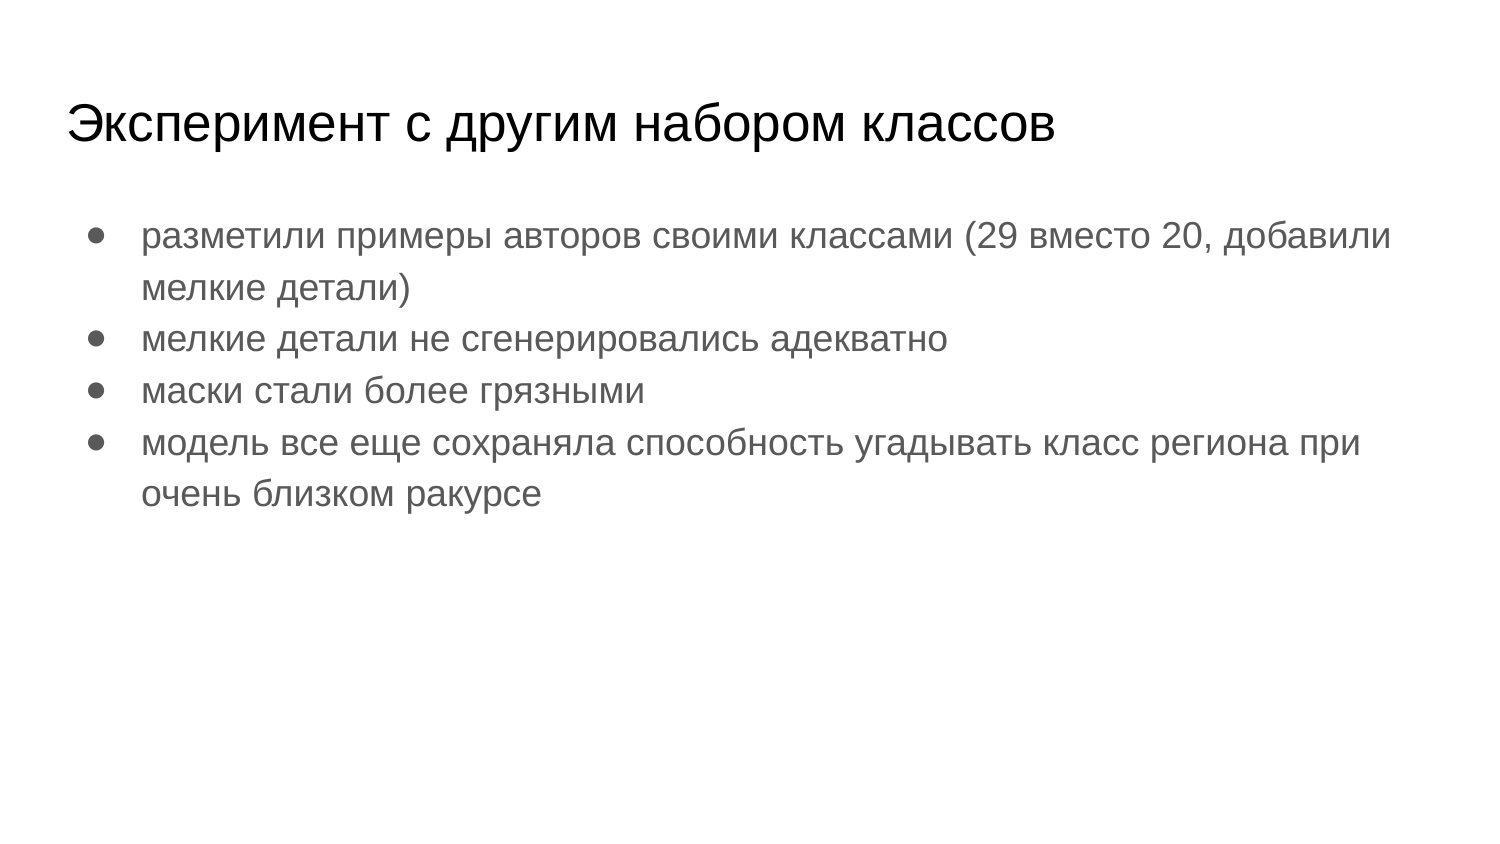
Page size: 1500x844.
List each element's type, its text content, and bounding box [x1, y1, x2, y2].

title Эксперимент с другим набором классов [51, 72, 1449, 167]
list разметили примеры авторов своими классами (29 вместо 20, добавили мелкие детали) мелкие детали не сгенерировались адекватно маски стали более грязными модель все еще сохраняла способность угадывать класс региона при очень близком ракурсе [51, 189, 1449, 750]
